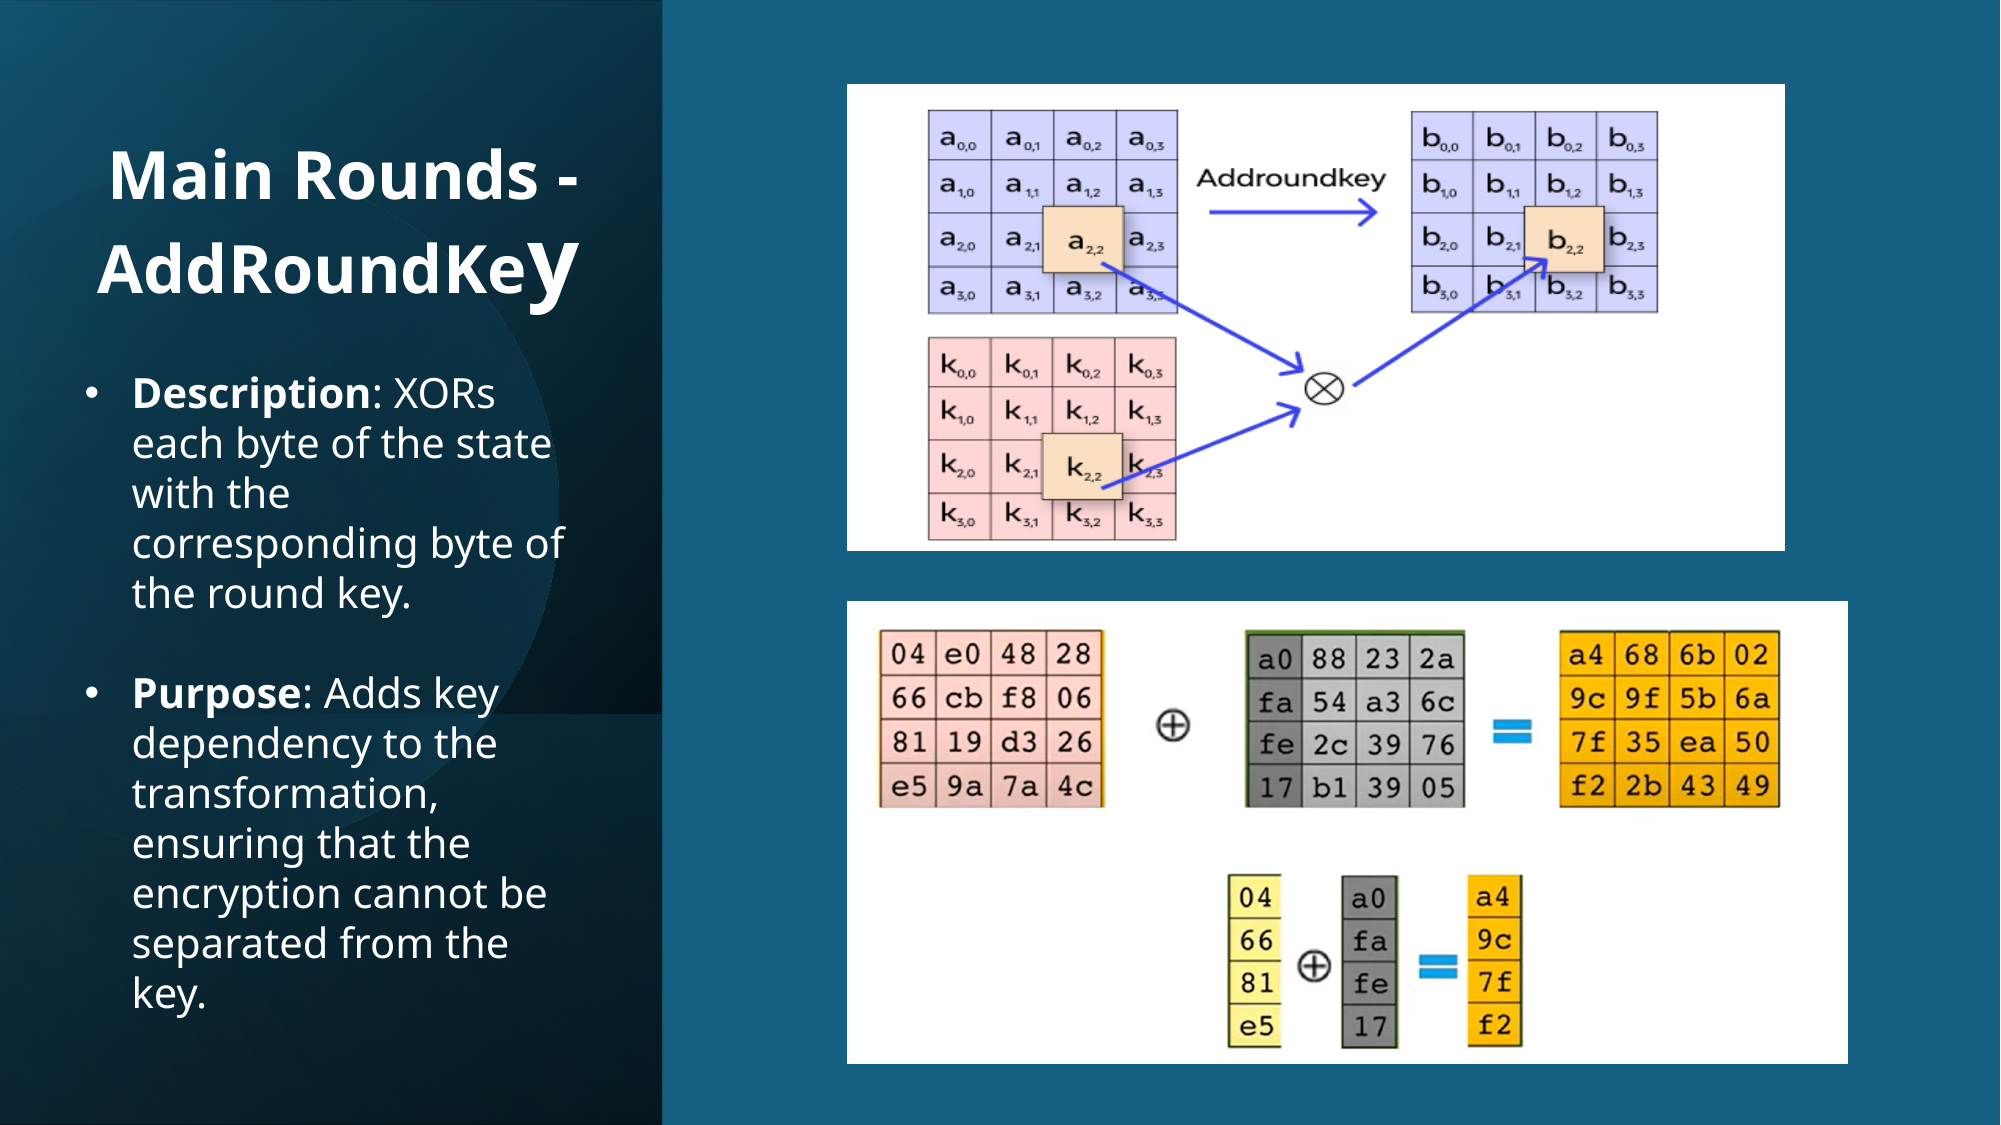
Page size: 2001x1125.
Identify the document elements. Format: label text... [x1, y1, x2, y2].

text_box [0, 0, 663, 1124]
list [846, 83, 1786, 552]
text_box [663, 0, 2000, 1125]
picture [847, 600, 1849, 1064]
title Main Rounds - AddRoundKey [69, 45, 595, 321]
text_box Description: XORs each byte of the state with the corresponding byte of the round key. Purpose: Adds key dependency to the transformation, ensuring that the encryption cannot be separated from the key. [69, 359, 595, 1075]
